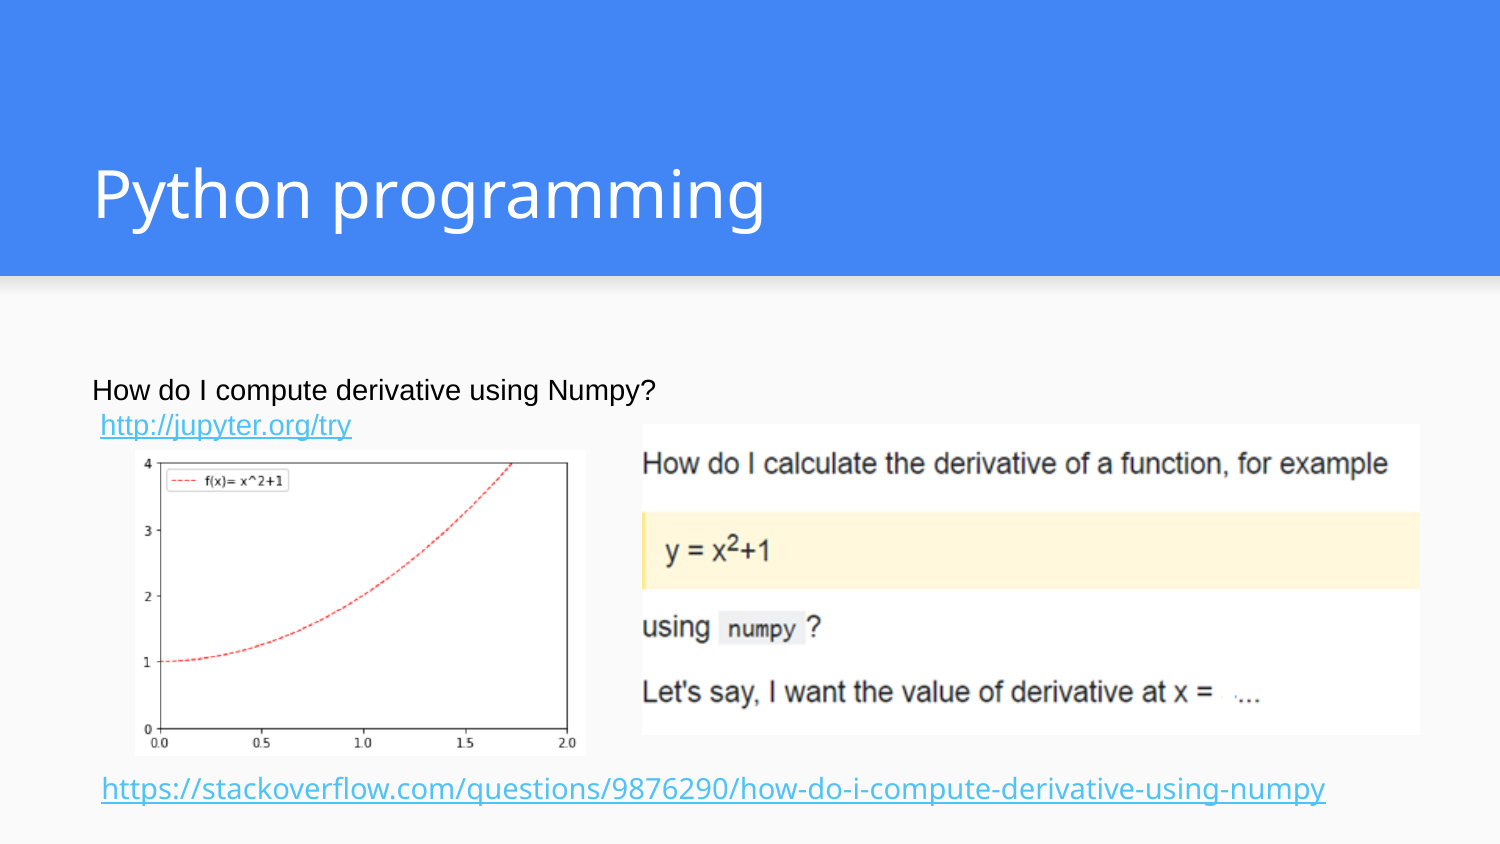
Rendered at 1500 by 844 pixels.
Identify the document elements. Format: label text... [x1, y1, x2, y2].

picture [642, 424, 1420, 735]
picture [134, 450, 586, 756]
title Python programming [77, 121, 1427, 248]
text_box How do I compute derivative using Numpy? http://jupyter.org/try [77, 364, 1408, 484]
list https://stackoverflow.com/questions/9876290/how-do-i-compute-derivative-using-numpy [63, 750, 1483, 806]
